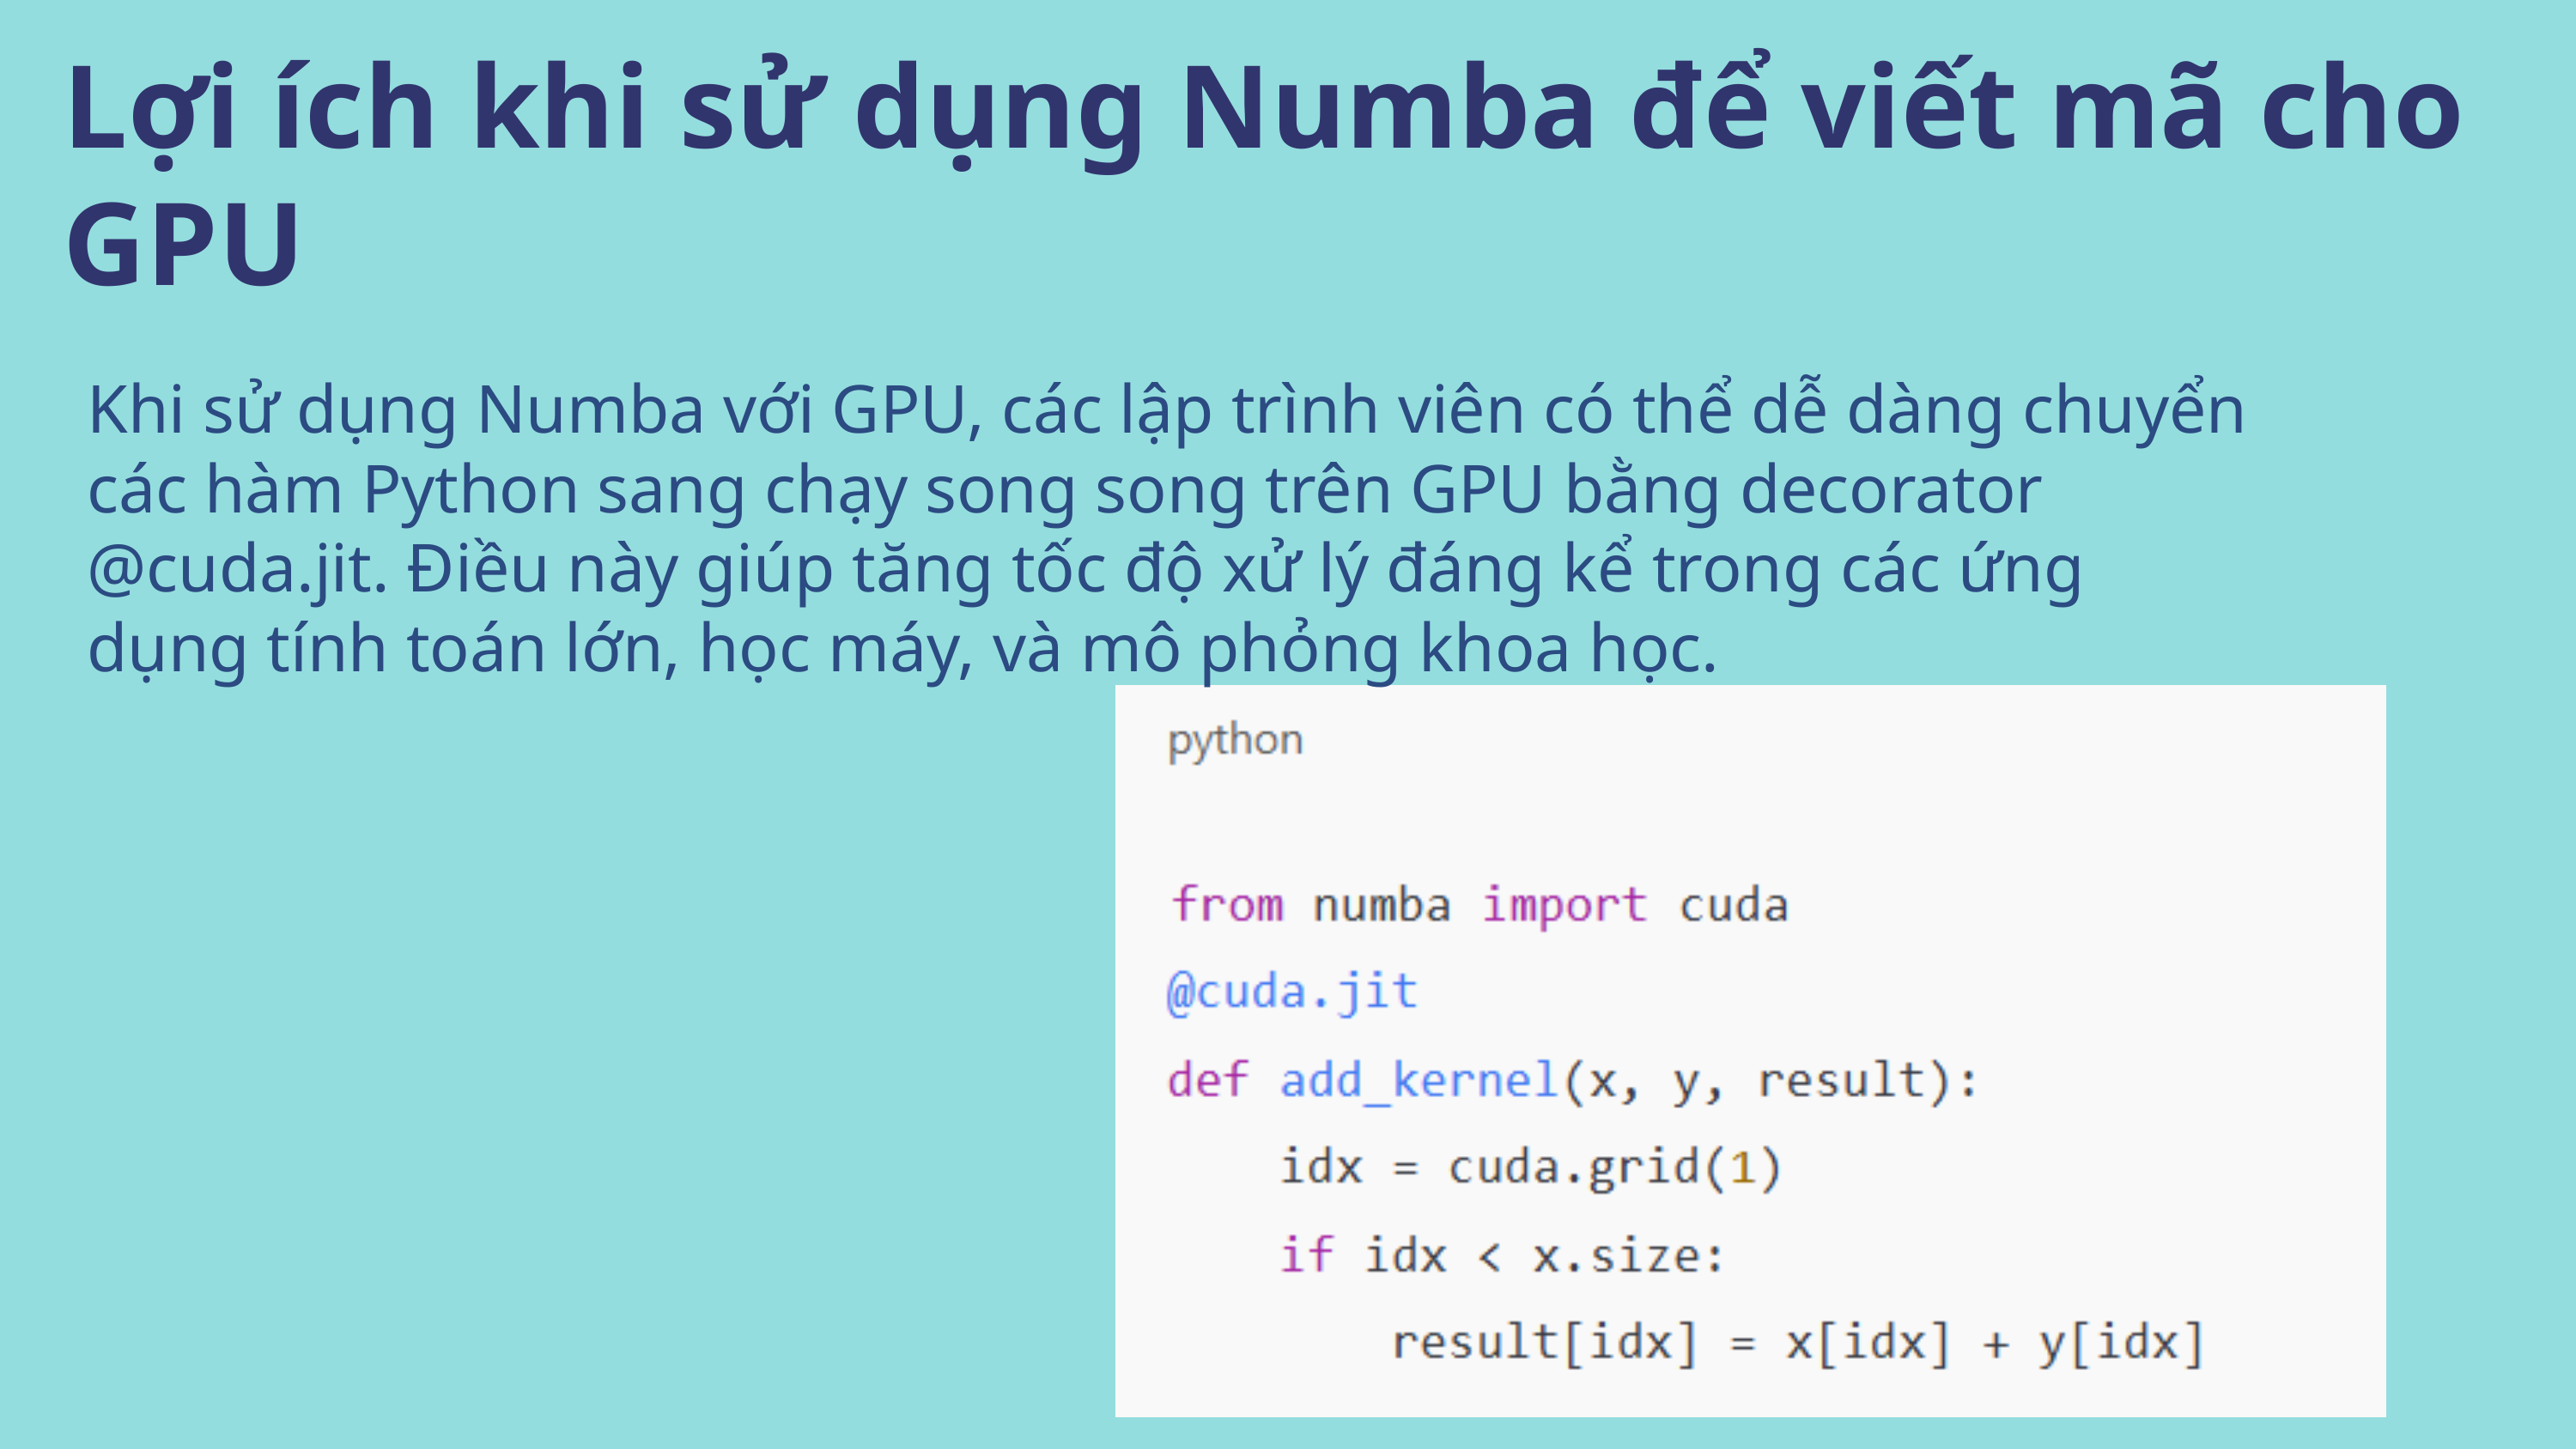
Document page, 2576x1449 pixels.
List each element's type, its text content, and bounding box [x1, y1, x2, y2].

text_box Khi sử dụng Numba với GPU, các lập trình viên có thể dễ dàng chuyển các hàm Python sang chạy song song trên GPU bằng decorator @cuda.jit. Điều này giúp tăng tốc độ xử lý đáng kể trong các ứng dụng tính toán lớn, học máy, và mô phỏng khoa học. [87, 367, 2263, 685]
text_box Lợi ích khi sử dụng Numba để viết mã cho GPU [63, 33, 2576, 309]
text_box [1115, 685, 2386, 1417]
